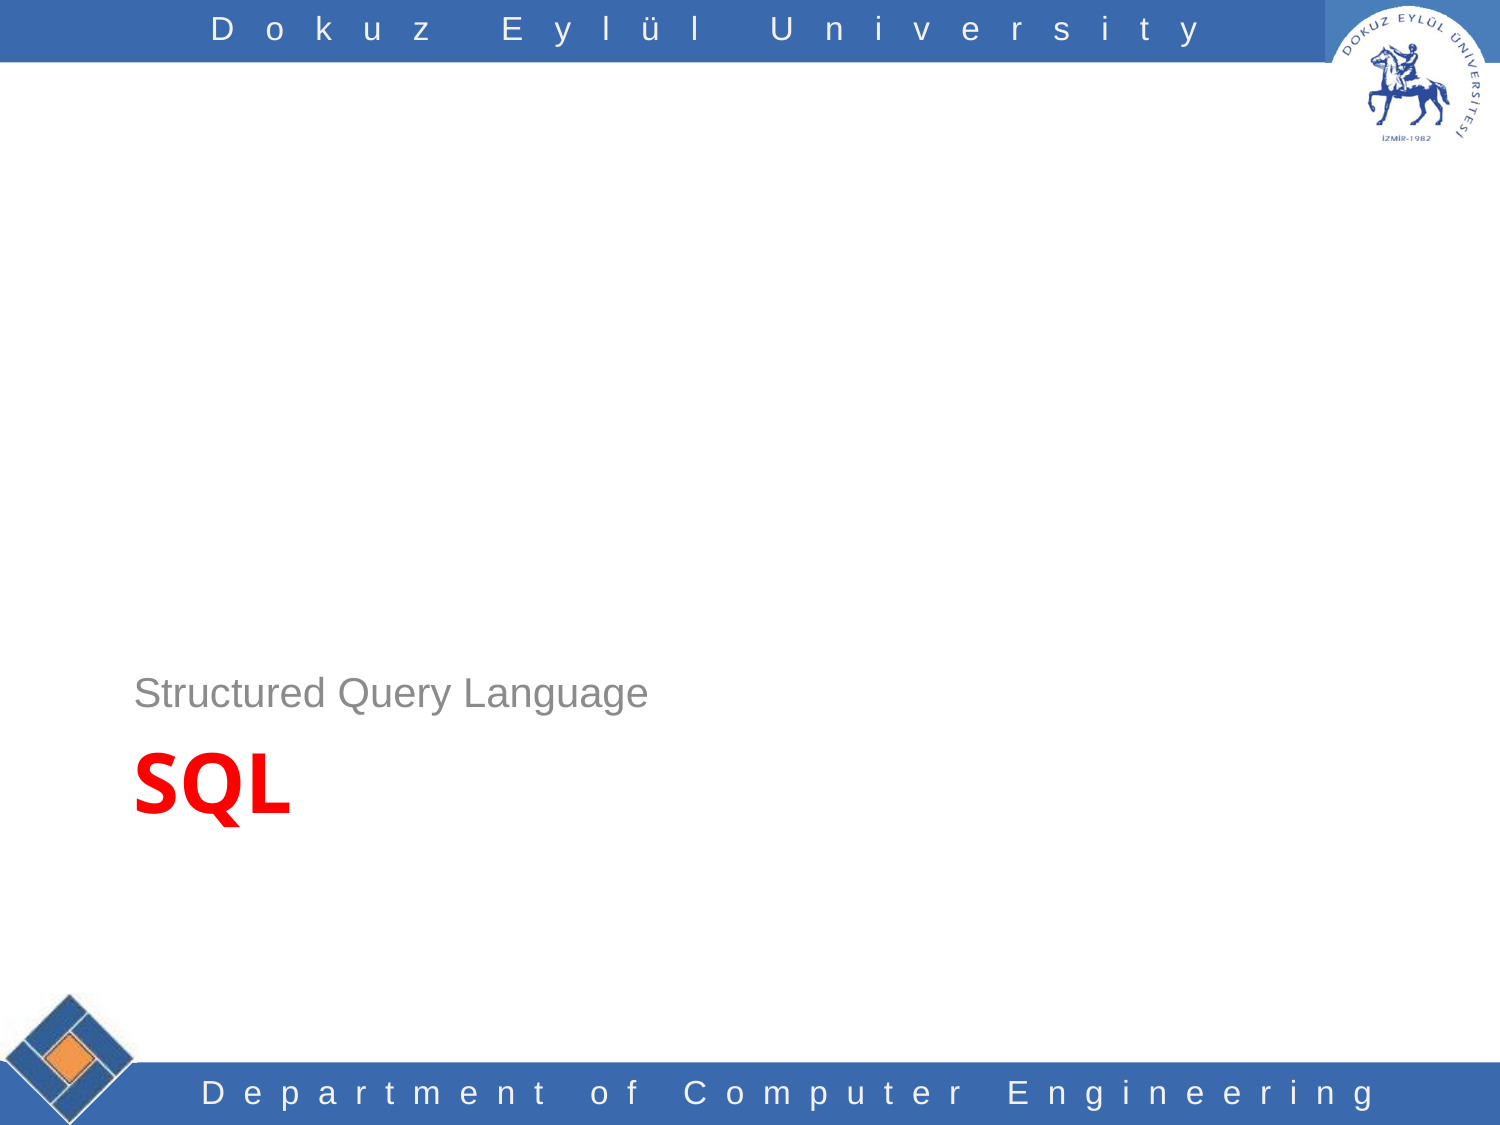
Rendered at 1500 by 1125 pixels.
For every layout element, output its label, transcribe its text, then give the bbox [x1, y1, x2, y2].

list Structured Query Language [118, 476, 1394, 723]
picture [1325, 0, 1500, 150]
title SQL [118, 723, 1394, 947]
picture [0, 993, 138, 1124]
